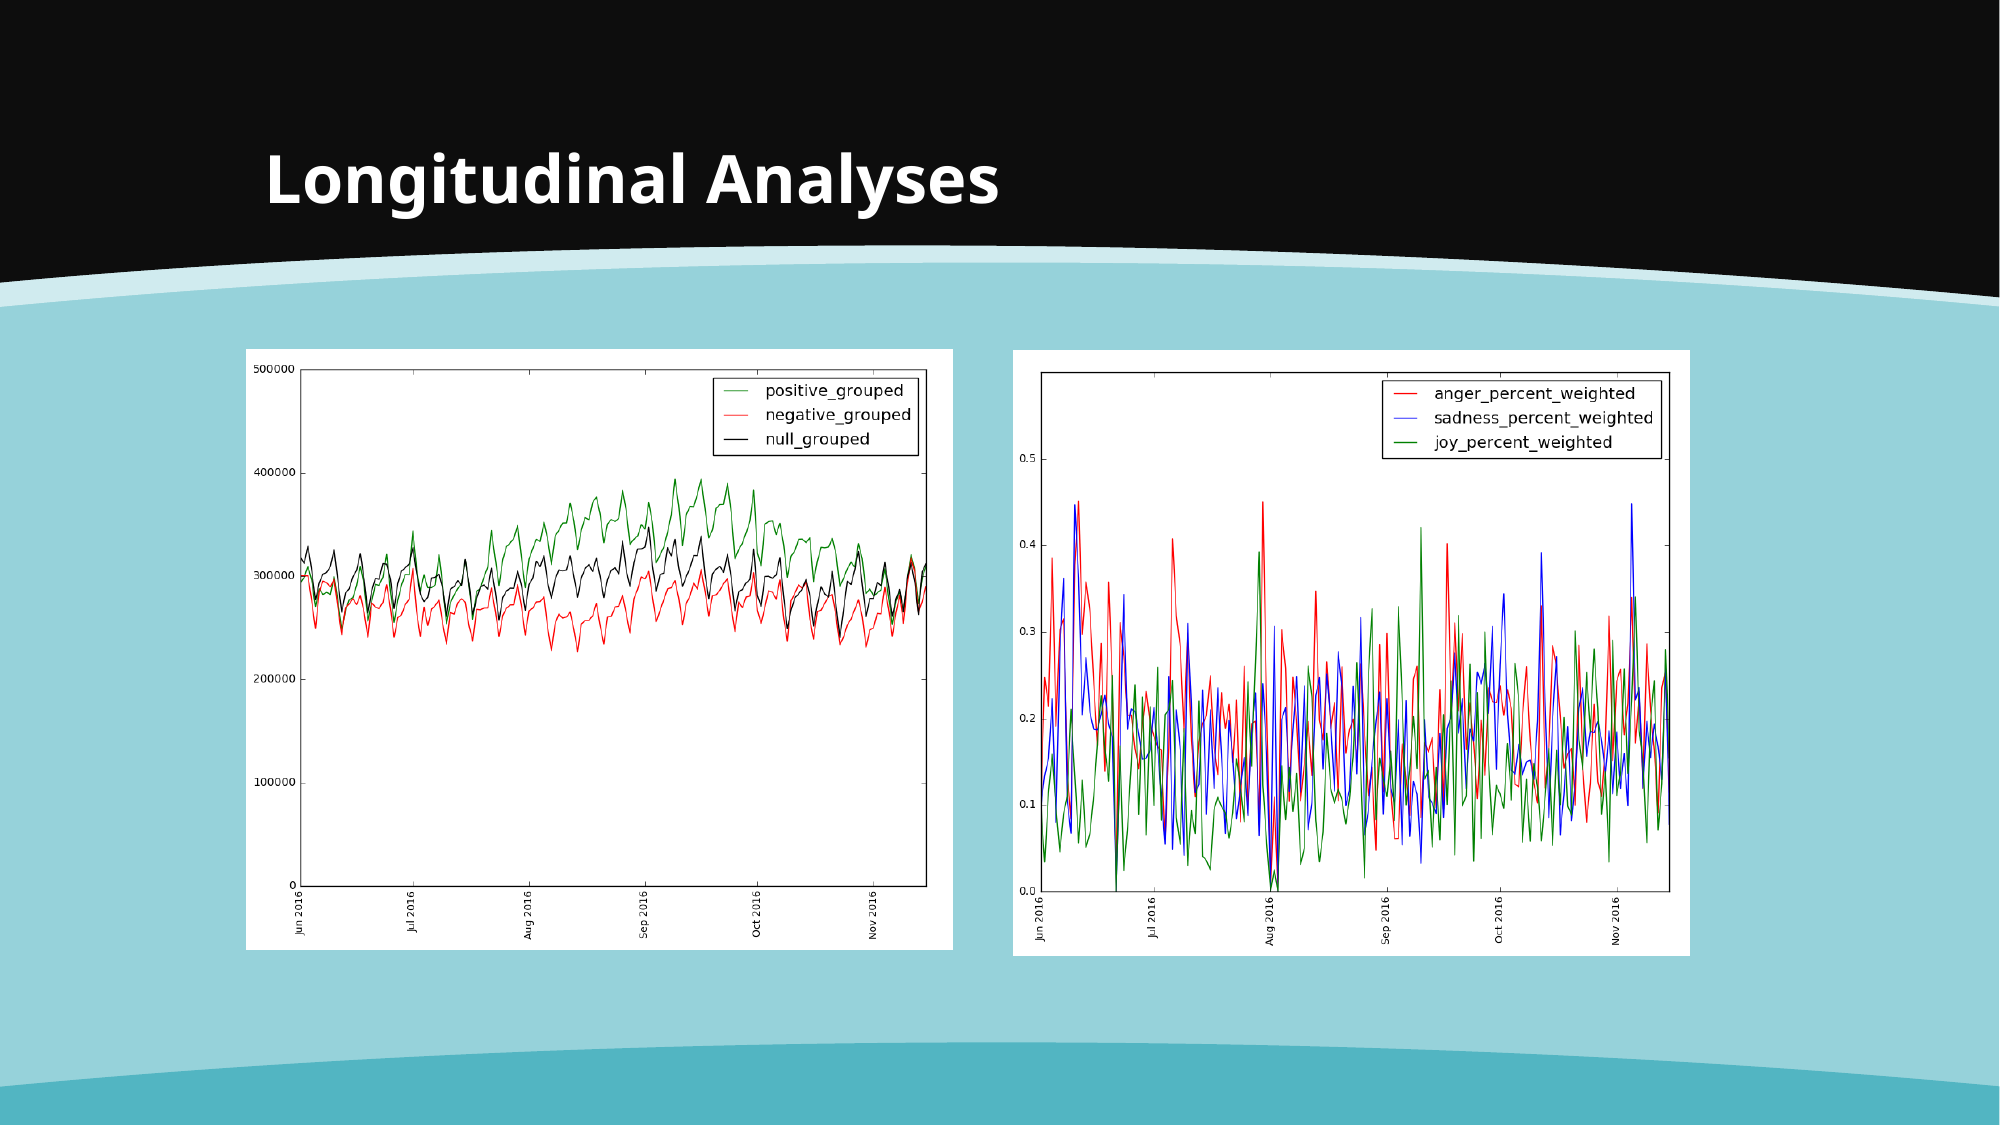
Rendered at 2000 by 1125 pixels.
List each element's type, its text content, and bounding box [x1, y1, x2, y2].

picture [1013, 350, 1690, 956]
title Longitudinal Analyses [249, 45, 1750, 225]
picture [246, 349, 953, 950]
